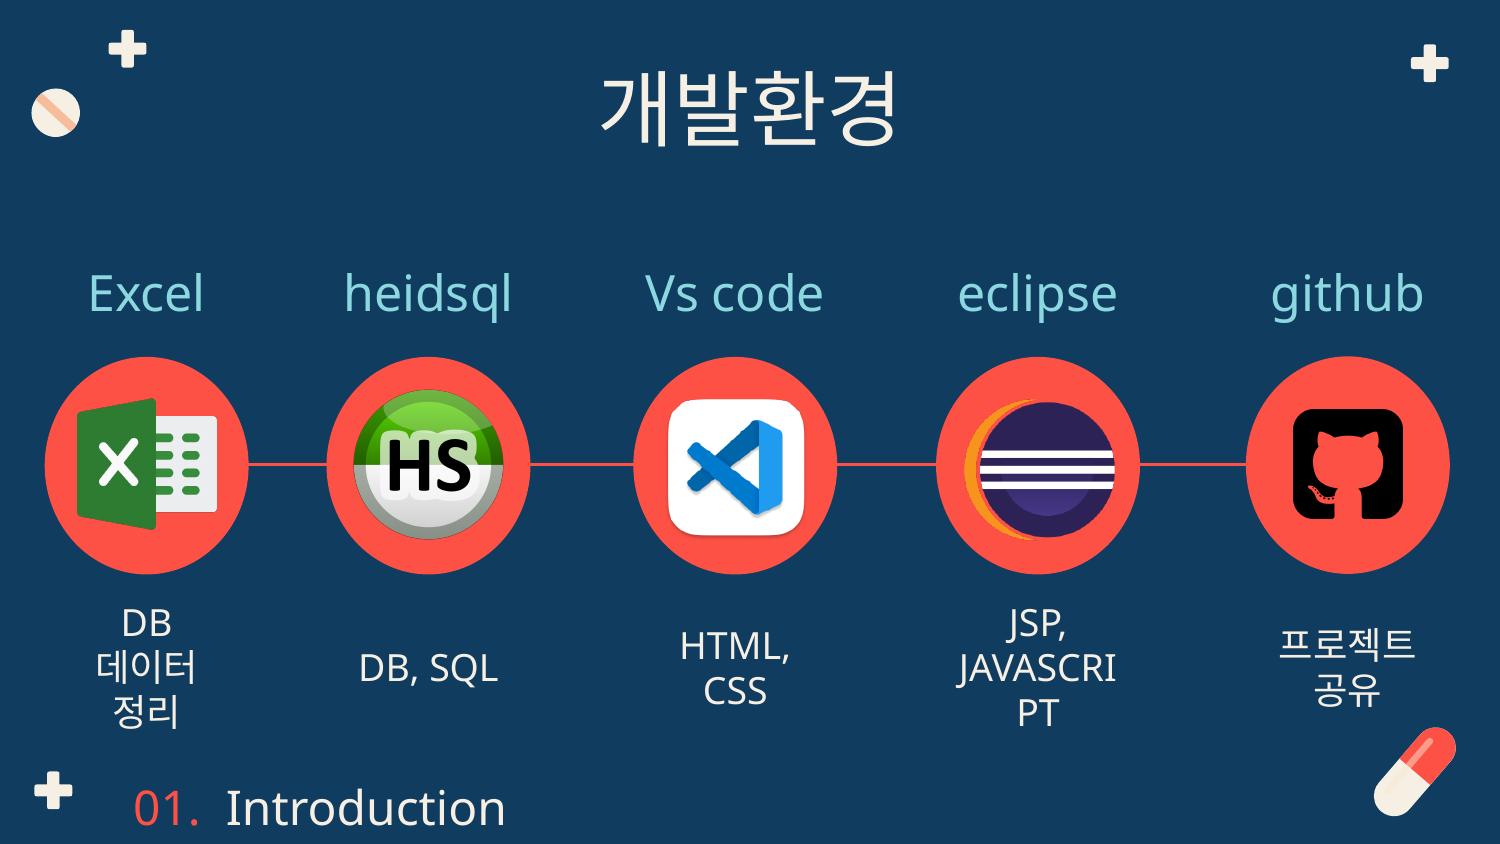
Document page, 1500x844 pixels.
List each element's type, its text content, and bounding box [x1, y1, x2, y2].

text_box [44, 261, 249, 725]
picture [963, 394, 1115, 545]
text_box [903, 261, 1173, 725]
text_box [608, 261, 863, 725]
picture [347, 382, 510, 546]
text_box 01. Introduction [118, 767, 679, 844]
title 개발환경 [116, 60, 1384, 155]
picture [649, 380, 821, 551]
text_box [289, 261, 567, 725]
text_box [1213, 261, 1483, 725]
picture [77, 394, 218, 535]
picture [1292, 409, 1403, 520]
